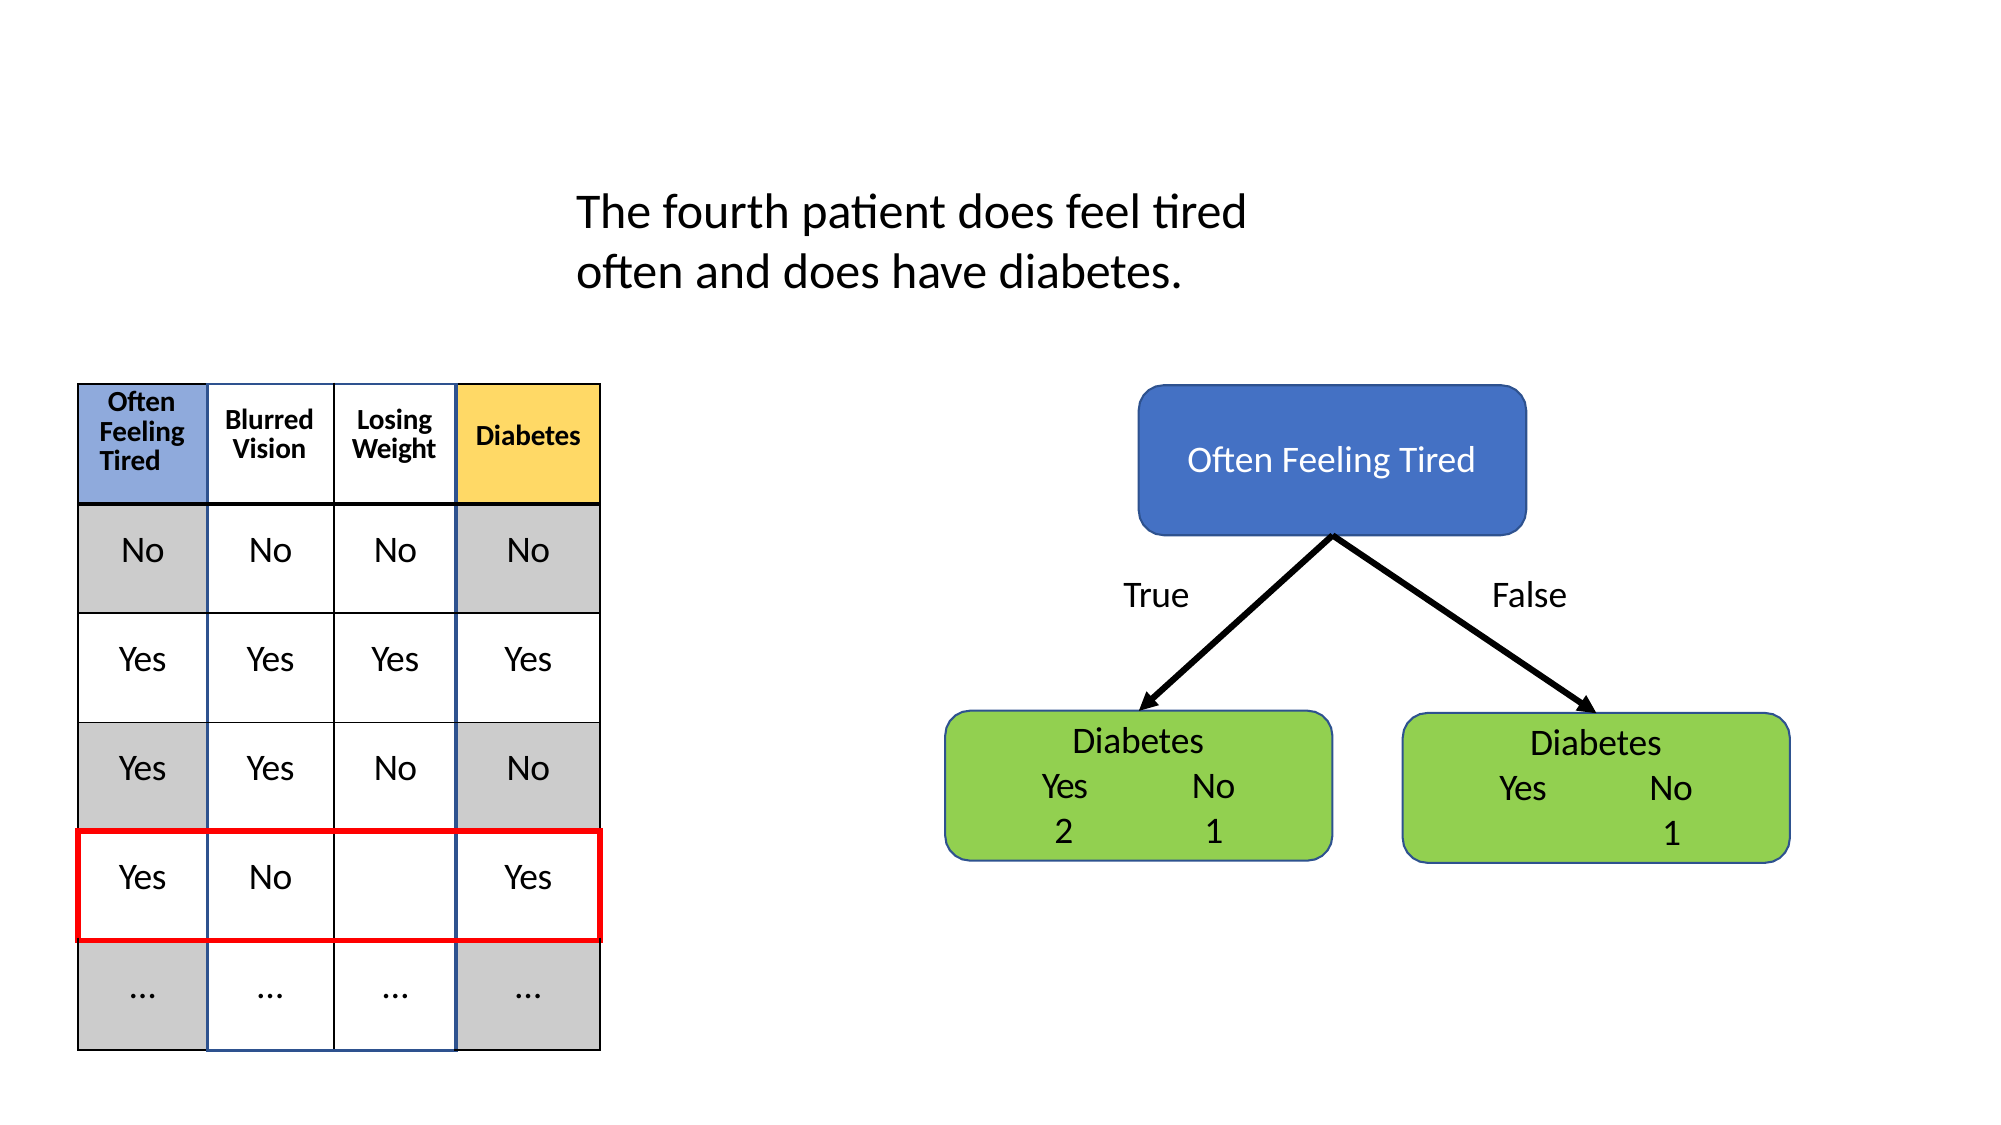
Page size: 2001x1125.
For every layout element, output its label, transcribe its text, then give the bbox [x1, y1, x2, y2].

table_cell No [209, 834, 333, 938]
table_cell … [209, 943, 333, 1049]
table_cell No [335, 506, 454, 612]
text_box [943, 709, 1334, 862]
table_cell … [458, 943, 599, 1049]
table_header Blurred Vision [209, 385, 333, 502]
text_box False [1490, 567, 1571, 615]
table_cell Yes [458, 614, 599, 722]
table_cell [335, 834, 454, 938]
table_cell … [335, 943, 454, 1049]
table_cell No [79, 506, 206, 612]
text_box [1139, 546, 1326, 708]
title The fourth patient does feel tired often and does have diabetes. [573, 175, 1252, 366]
table_cell Yes [79, 723, 206, 828]
text_box True [1121, 567, 1193, 615]
table_header Diabetes [458, 385, 599, 502]
table_cell No [458, 723, 599, 828]
table_header Losing Weight [335, 385, 454, 502]
table_cell Yes [209, 723, 333, 828]
table_cell No [209, 506, 333, 612]
text_box [1342, 546, 1595, 710]
table_cell Yes [79, 614, 206, 722]
table_cell … [79, 943, 206, 1049]
table_header Often Feeling Tired [79, 385, 206, 502]
table_cell Yes [458, 834, 597, 938]
table_cell No [458, 506, 599, 612]
table_cell Yes [209, 614, 333, 722]
table_cell No [335, 723, 454, 828]
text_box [1401, 711, 1792, 865]
table_cell Yes [81, 834, 206, 938]
table_cell Yes [335, 614, 454, 722]
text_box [1137, 383, 1528, 537]
